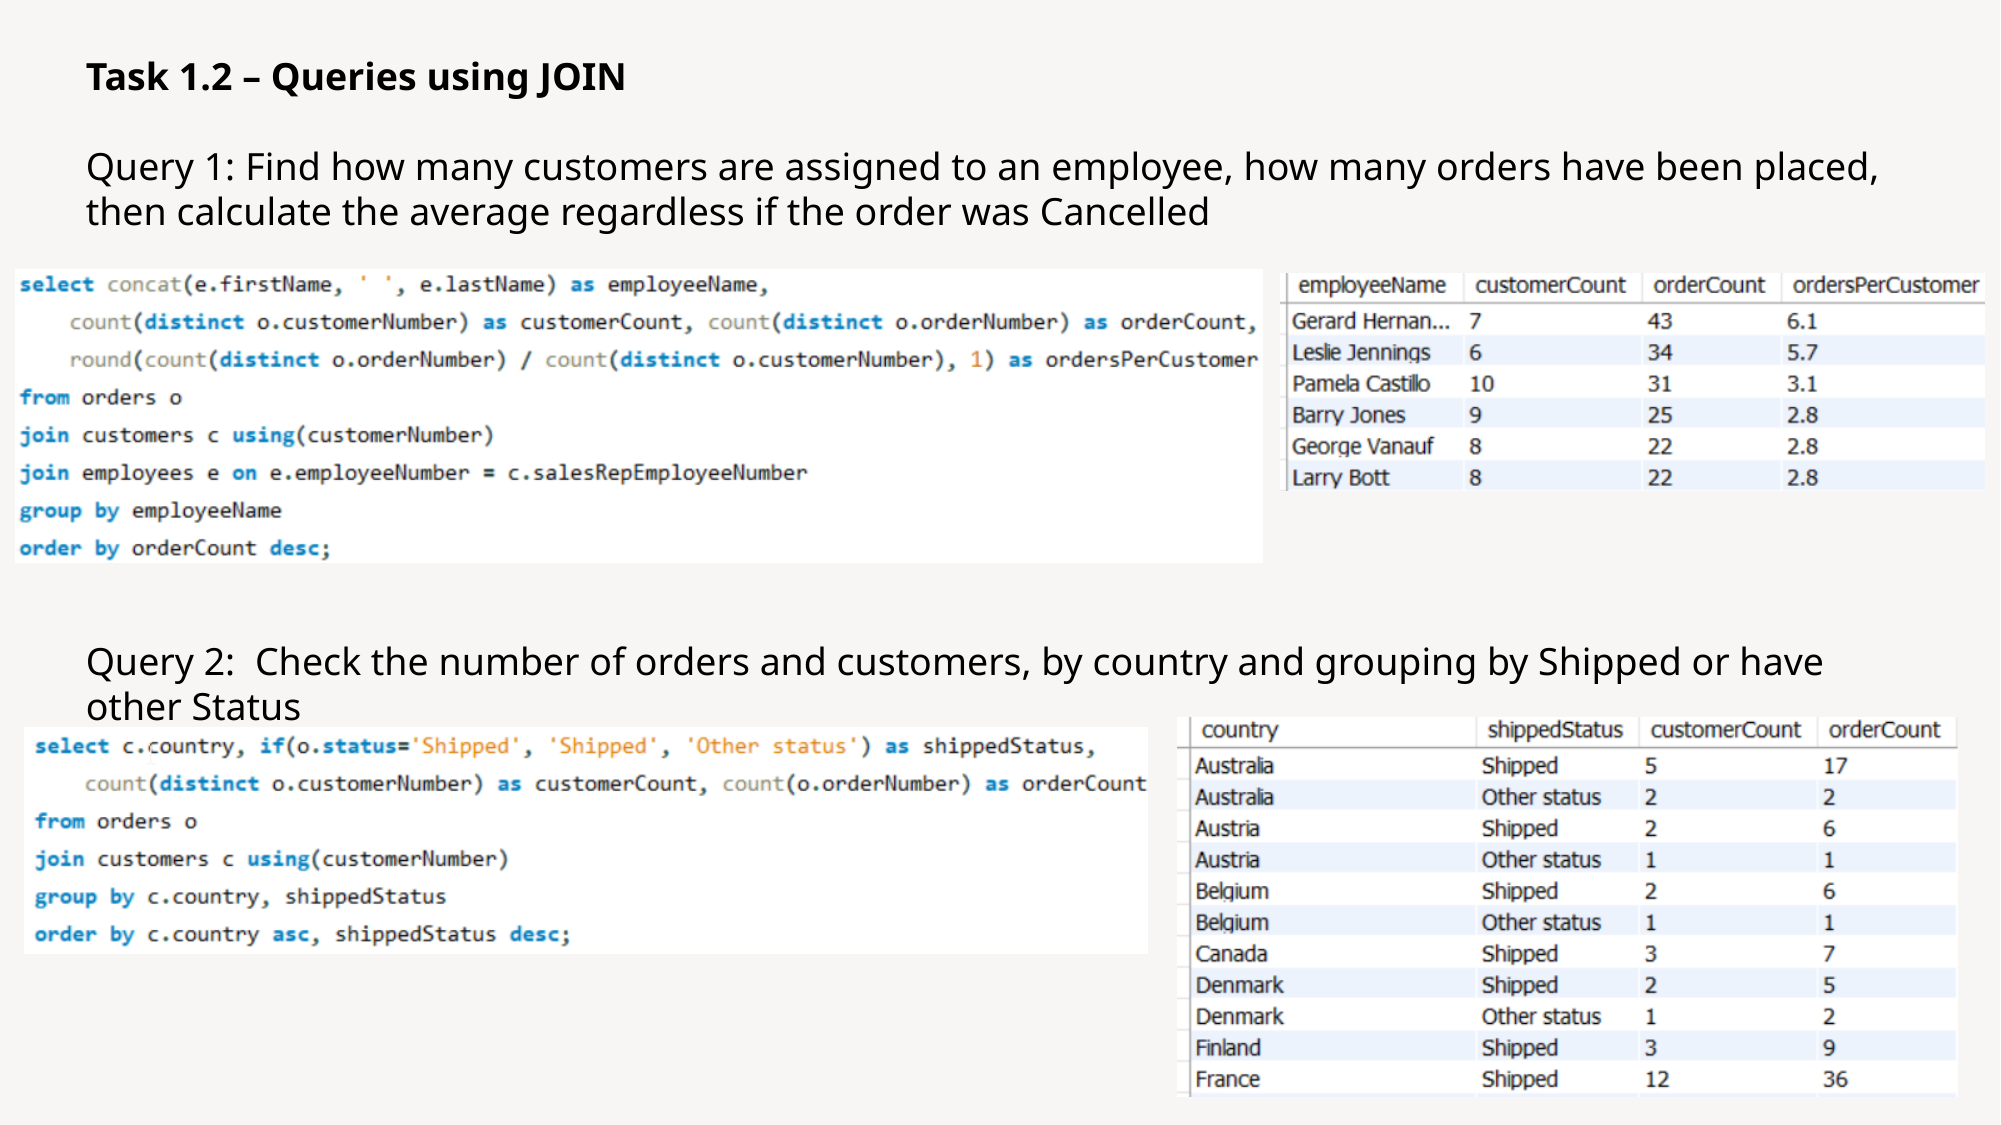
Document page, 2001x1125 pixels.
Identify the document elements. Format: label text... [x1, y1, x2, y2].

text_box Task 1.2 – Queries using JOIN Query 1: Find how many customers are assigned to an employee, how many orders have been placed, then calculate the average regardless if the order was Cancelled Query 2: Check the number of orders and customers, by country and grouping by Shipped or have other Status [70, 45, 1924, 736]
picture [1177, 717, 1958, 1097]
picture [1280, 273, 1985, 491]
picture [15, 269, 1263, 563]
picture [23, 727, 1148, 954]
